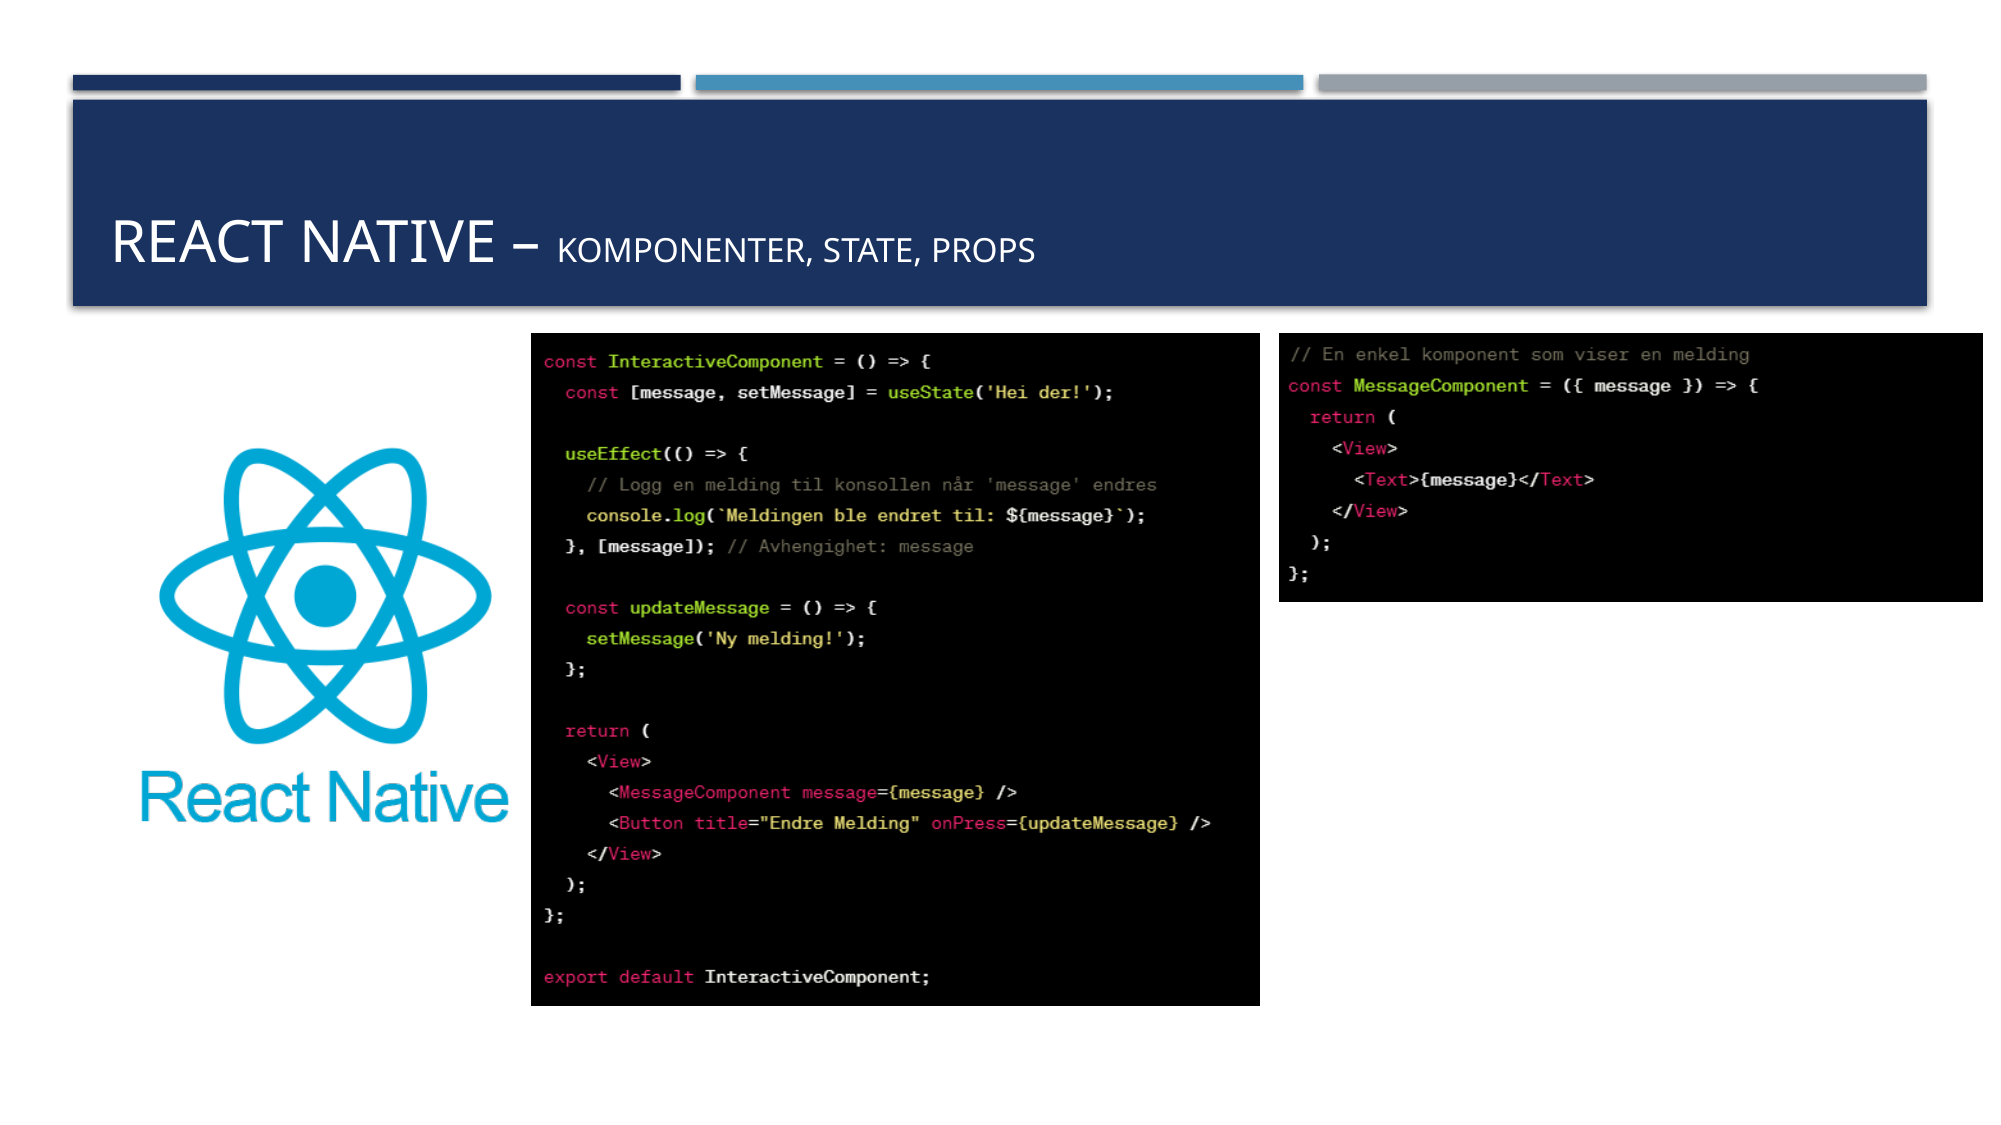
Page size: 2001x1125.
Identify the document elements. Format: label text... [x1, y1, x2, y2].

picture [531, 333, 1261, 1006]
title React native – Komponenter, state, props [95, 119, 1905, 282]
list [1279, 333, 1983, 603]
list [17, 437, 525, 844]
